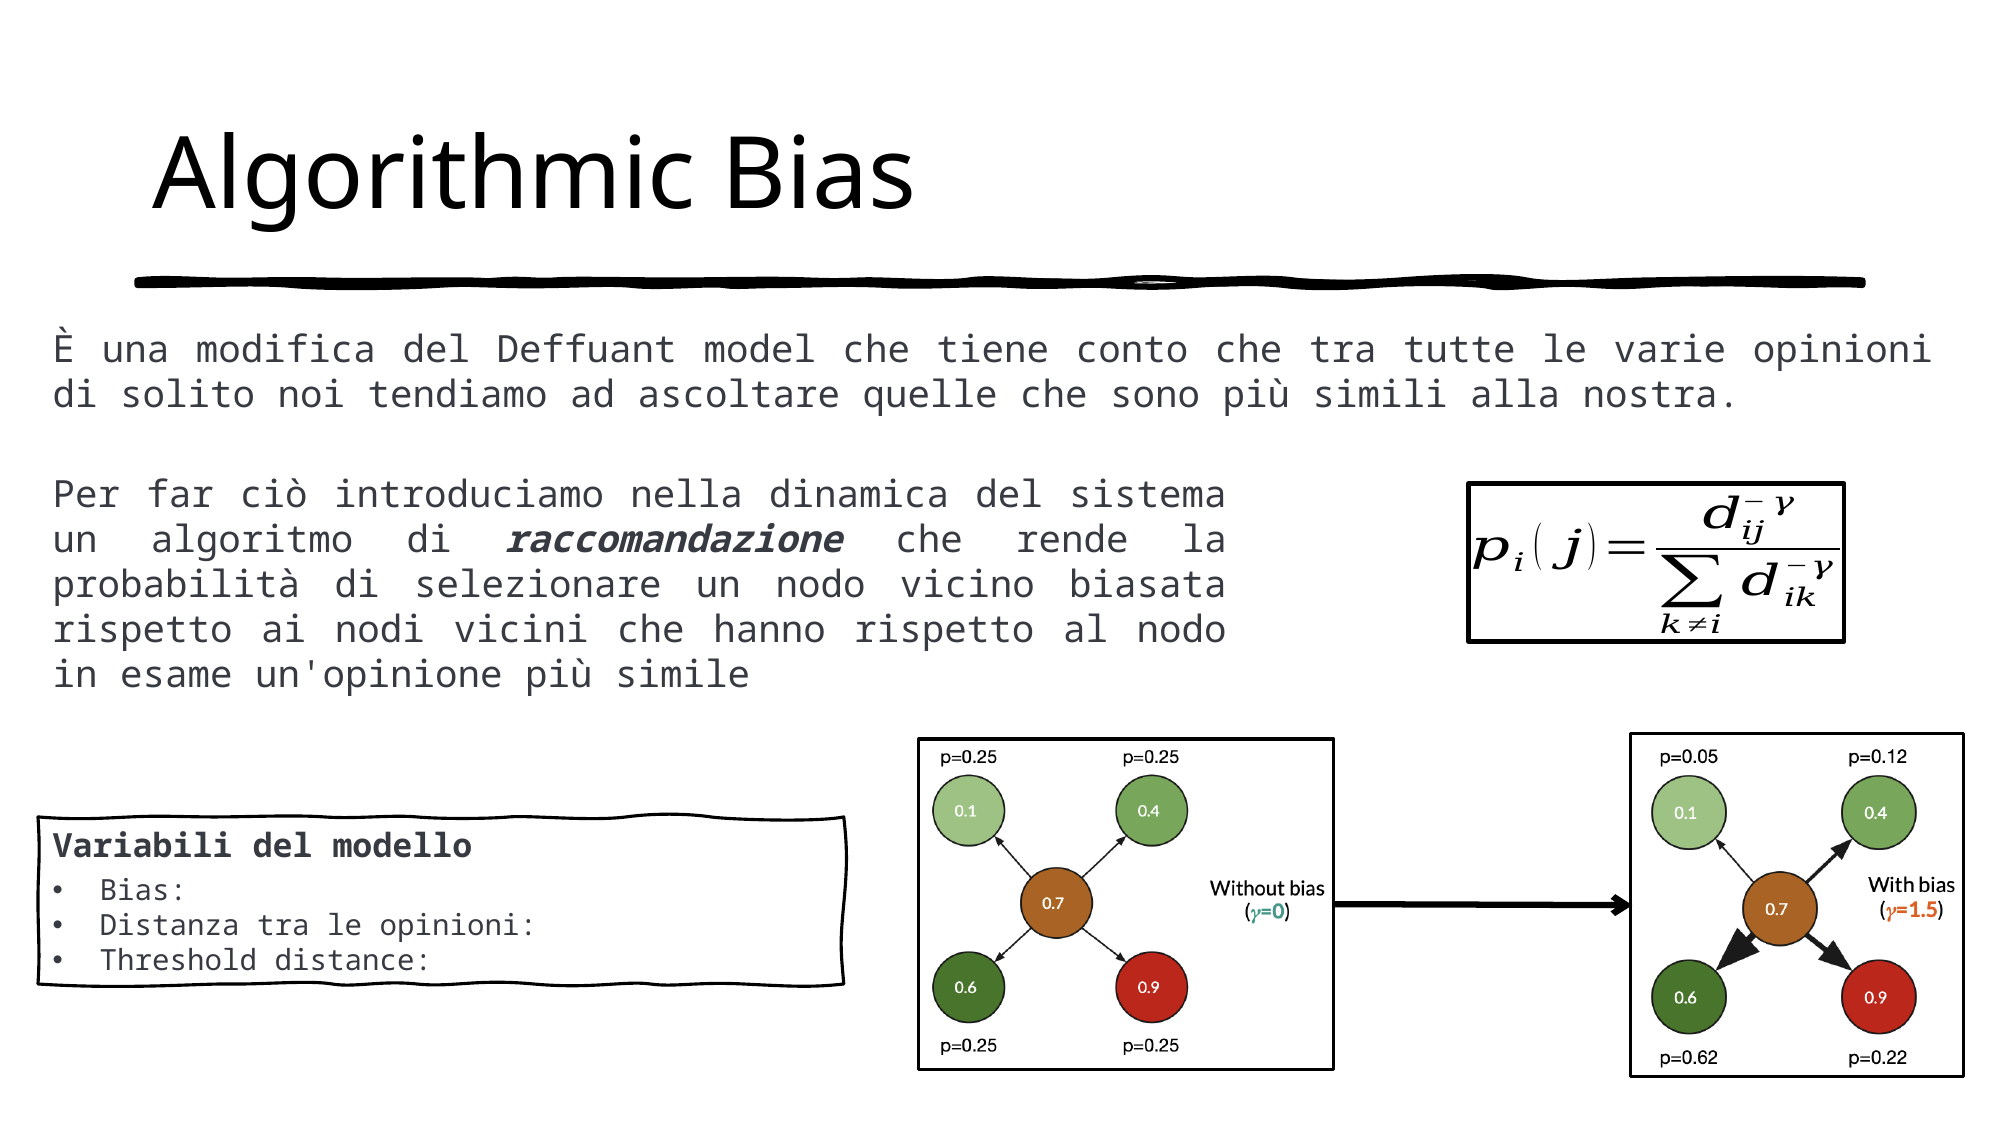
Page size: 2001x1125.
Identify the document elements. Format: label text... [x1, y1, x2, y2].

text_box Per far ciò introduciamo nella dinamica del sistema un algoritmo di raccomandazione che rende la probabilità di selezionare un nodo vicino biasata rispetto ai nodi vicini che hanno rispetto al nodo in esame un'opinione più simile [37, 462, 1242, 703]
text_box È una modifica del Deffuant model che tiene conto che tra tutte le varie opinioni di solito noi tendiamo ad ascoltare quelle che sono più simili alla nostra. [37, 317, 1949, 422]
picture [920, 740, 1333, 1068]
title Algorithmic Bias [137, 59, 1863, 278]
picture [1632, 734, 1963, 1076]
